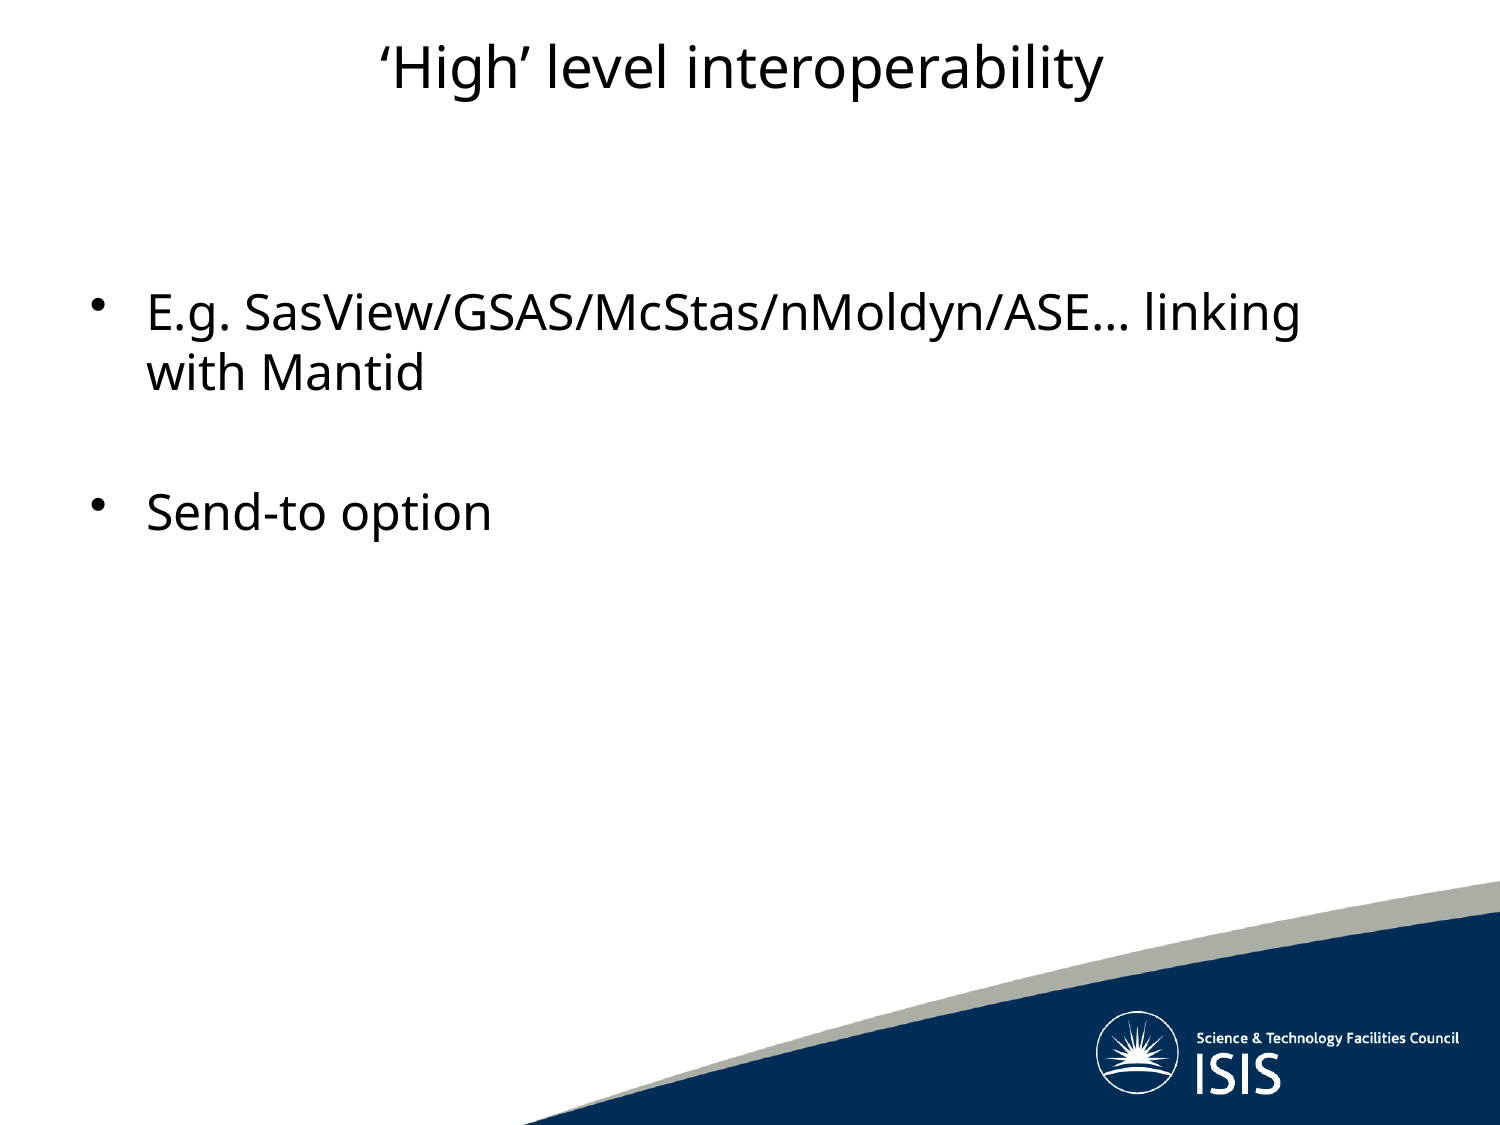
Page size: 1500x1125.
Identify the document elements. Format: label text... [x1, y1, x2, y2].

text_box E.g. SasView/GSAS/McStas/nMoldyn/ASE… linking with Mantid Send-to option [74, 203, 1425, 894]
title ‘High’ level interoperability [74, 0, 1426, 160]
picture [0, 879, 1500, 1125]
